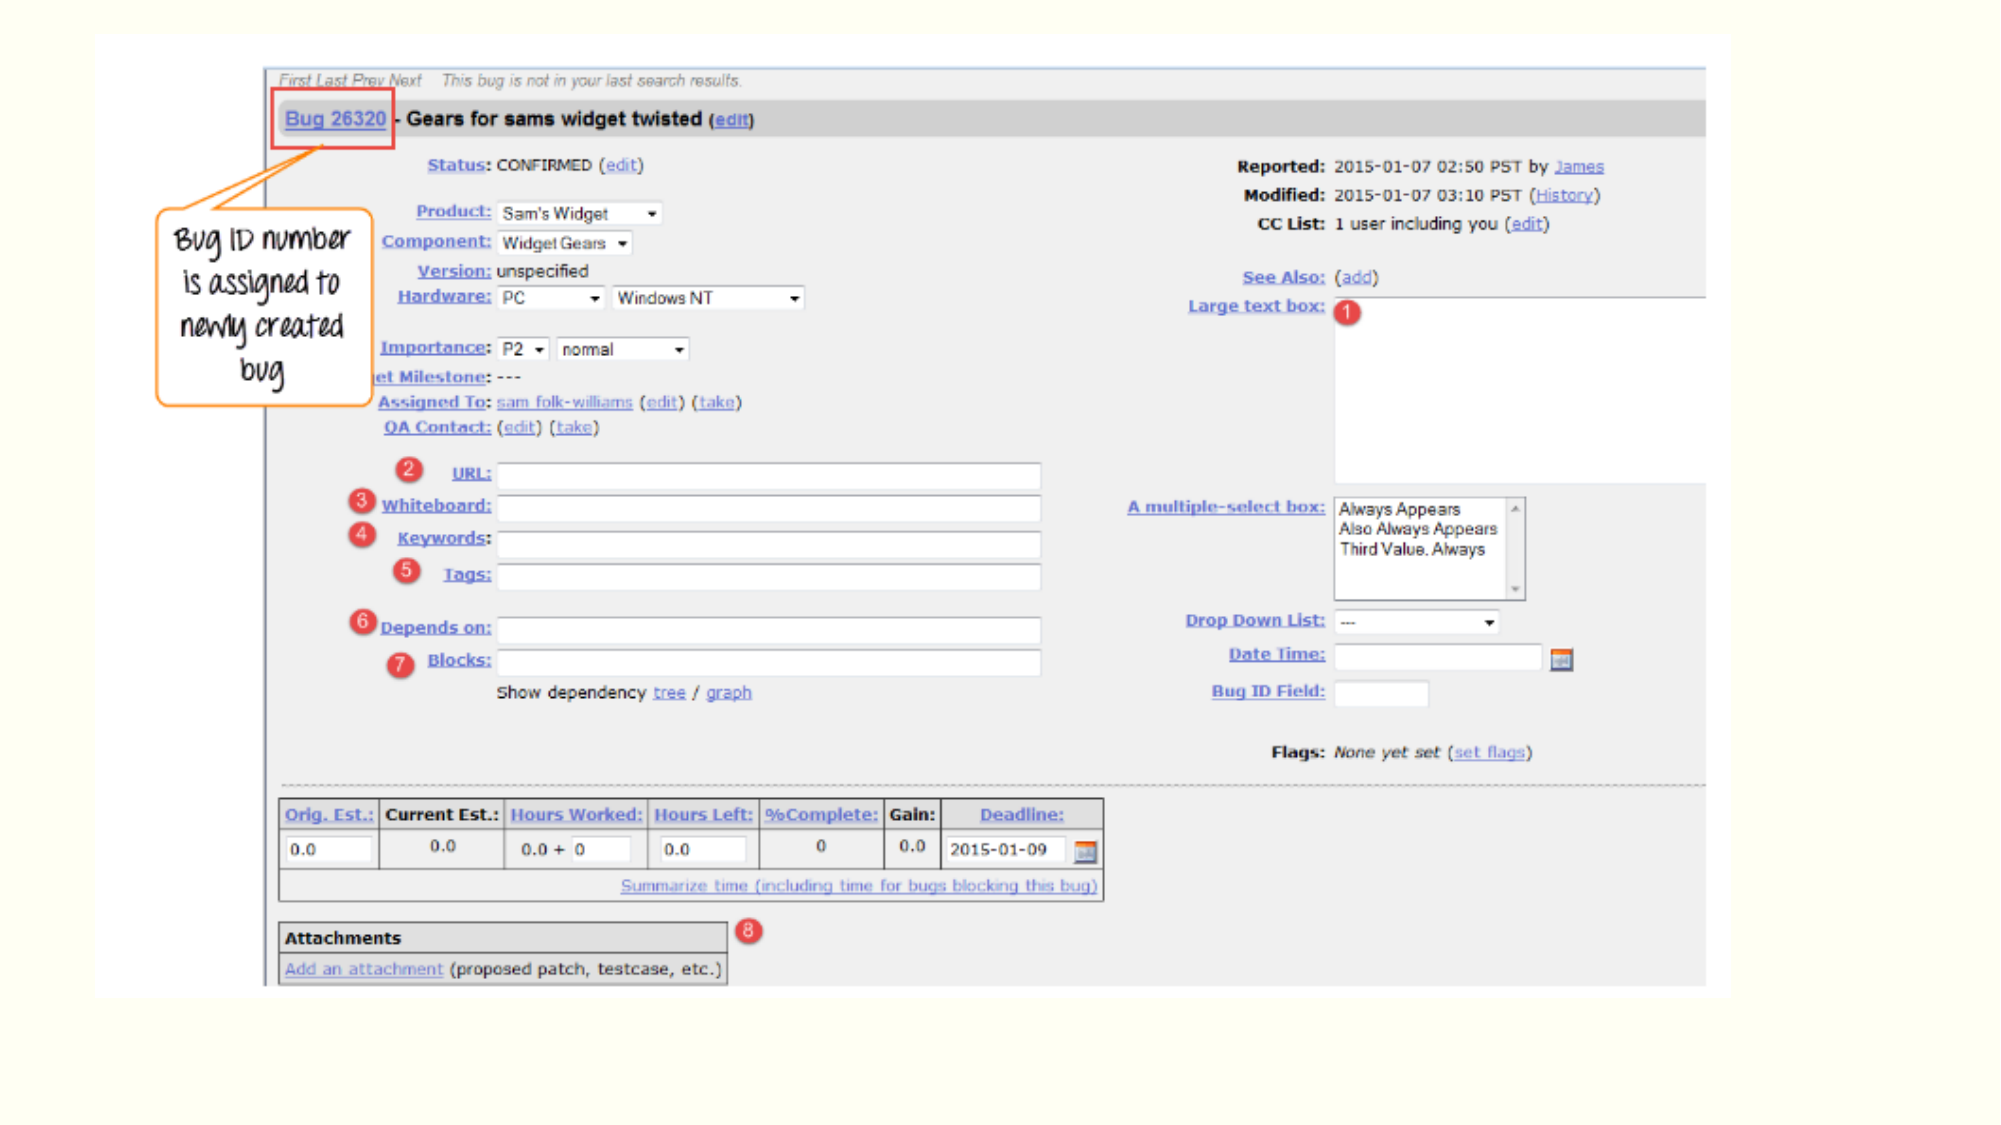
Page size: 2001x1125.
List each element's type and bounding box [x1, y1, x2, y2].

picture [95, 34, 1731, 998]
